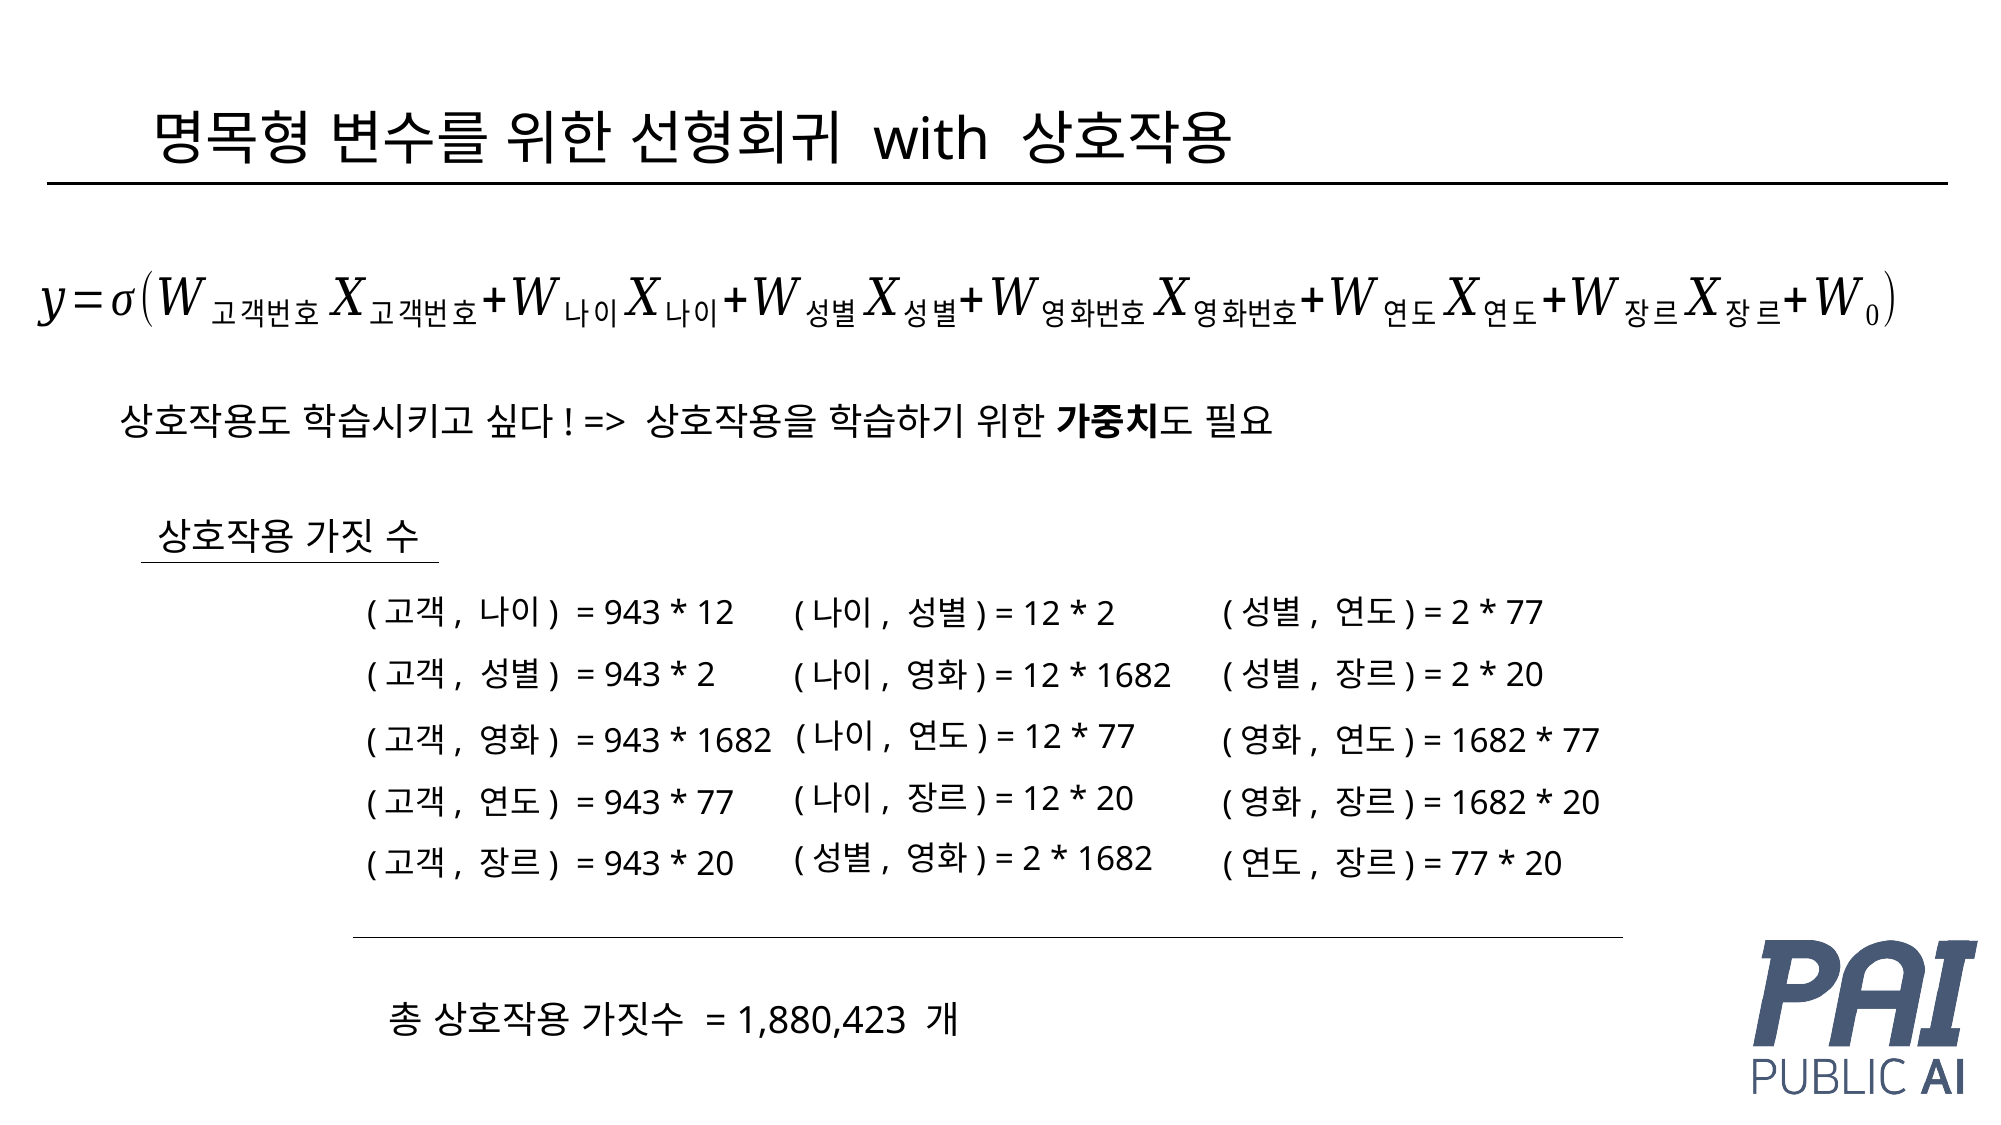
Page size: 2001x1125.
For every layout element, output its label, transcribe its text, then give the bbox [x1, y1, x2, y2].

picture [1749, 940, 1978, 1105]
text_box (고객, 연도) = 943 * 77 [352, 773, 750, 829]
text_box 상호작용도 학습시키고 싶다! => 상호작용을 학습하기 위한 가중치도 필요 [105, 390, 1289, 451]
text_box 상호작용 가짓 수 [142, 506, 436, 562]
text_box (성별, 영화) = 2 * 1682 [779, 830, 1168, 885]
text_box (나이, 영화) = 12 * 1682 [779, 646, 1187, 702]
text_box (영화, 장르) = 1682 * 20 [1208, 773, 1616, 829]
text_box (고객, 나이) = 943 * 12 [352, 583, 750, 639]
text_box (고객, 영화) = 943 * 1682 [352, 711, 788, 767]
title 명목형 변수를 위한 선형회귀 with 상호작용 [137, 59, 1863, 180]
text_box (나이, 연도) = 12 * 77 [781, 707, 1160, 763]
text_box (고객, 성별) = 943 * 2 [352, 645, 731, 711]
text_box (나이, 성별) = 12 * 2 [779, 585, 1131, 640]
text_box (성별, 장르) = 2 * 20 [1208, 645, 1559, 700]
text_box (성별, 연도) = 2 * 77 [1208, 583, 1559, 639]
text_box (연도, 장르) = 77 * 20 [1208, 835, 1578, 890]
text_box (고객, 장르) = 943 * 20 [352, 835, 750, 890]
text_box 총 상호작용 가짓수 = 1,880,423 개 [373, 988, 976, 1049]
text_box (영화, 연도) = 1682 * 77 [1208, 711, 1616, 767]
text_box (나이, 장르) = 12 * 20 [779, 769, 1149, 825]
